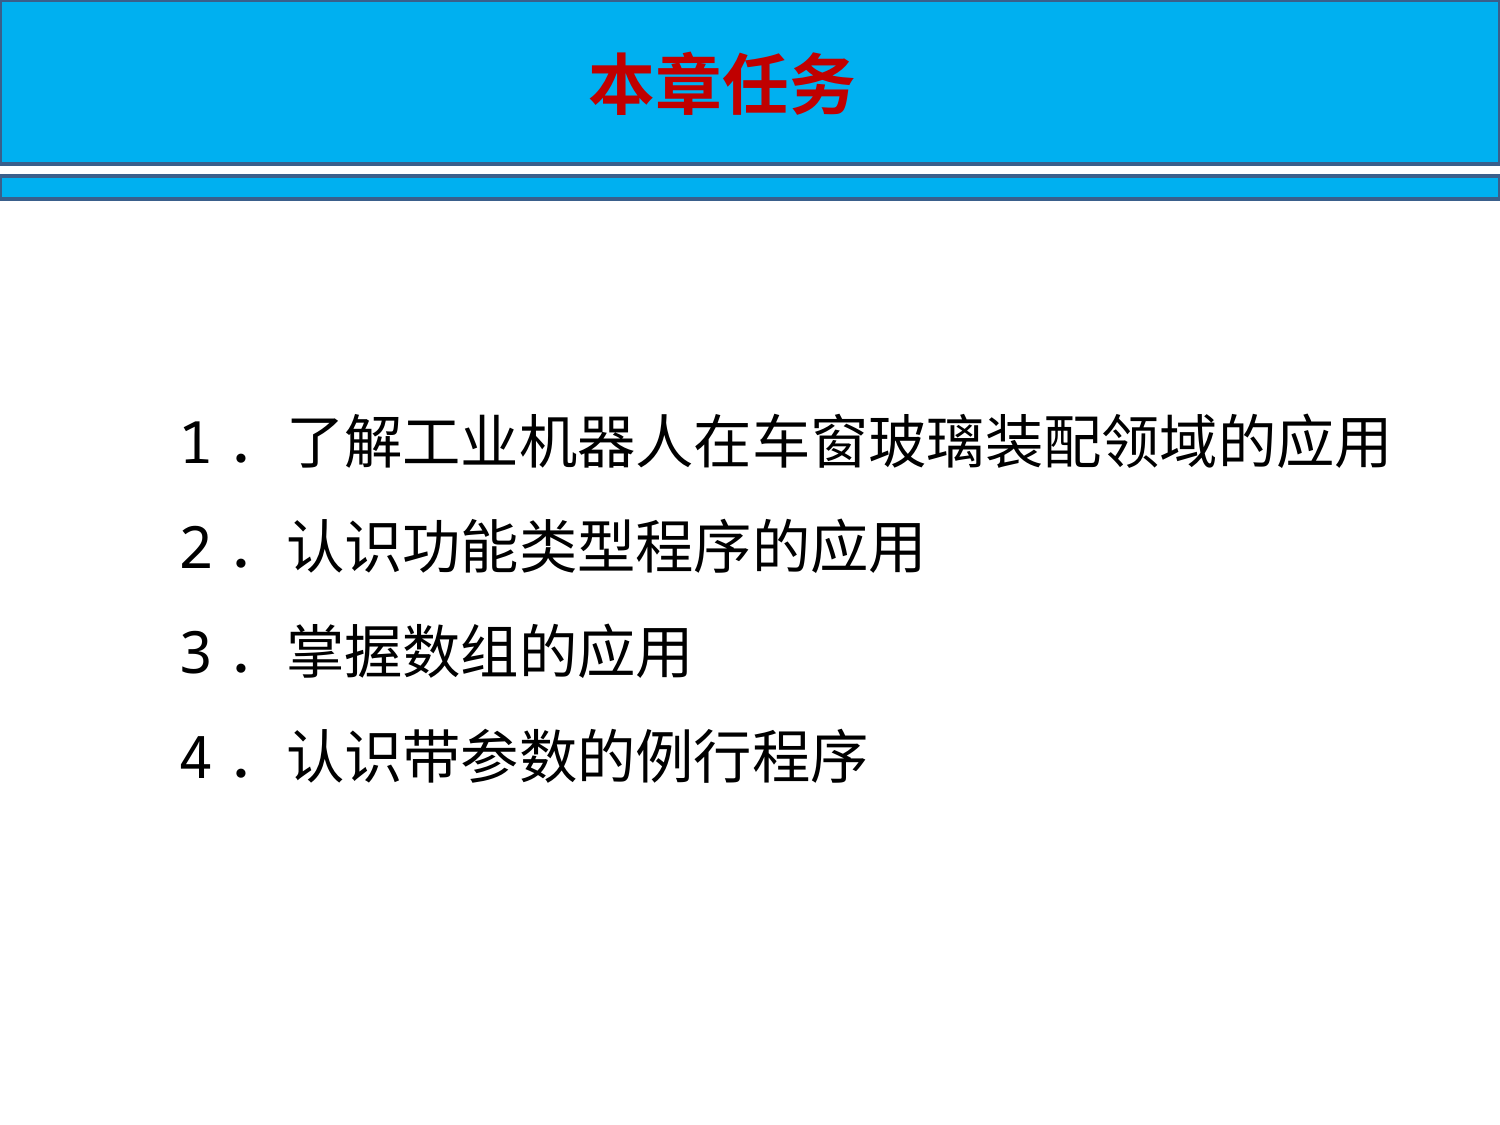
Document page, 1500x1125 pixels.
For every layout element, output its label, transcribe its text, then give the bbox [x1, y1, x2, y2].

text_box 1．了解工业机器人在车窗玻璃装配领域的应用 2．认识功能类型程序的应用 3．掌握数组的应用 4．认识带参数的例行程序 [164, 363, 1430, 798]
text_box [0, 174, 1500, 201]
text_box [0, 0, 1500, 166]
text_box 本章任务 [574, 35, 903, 130]
